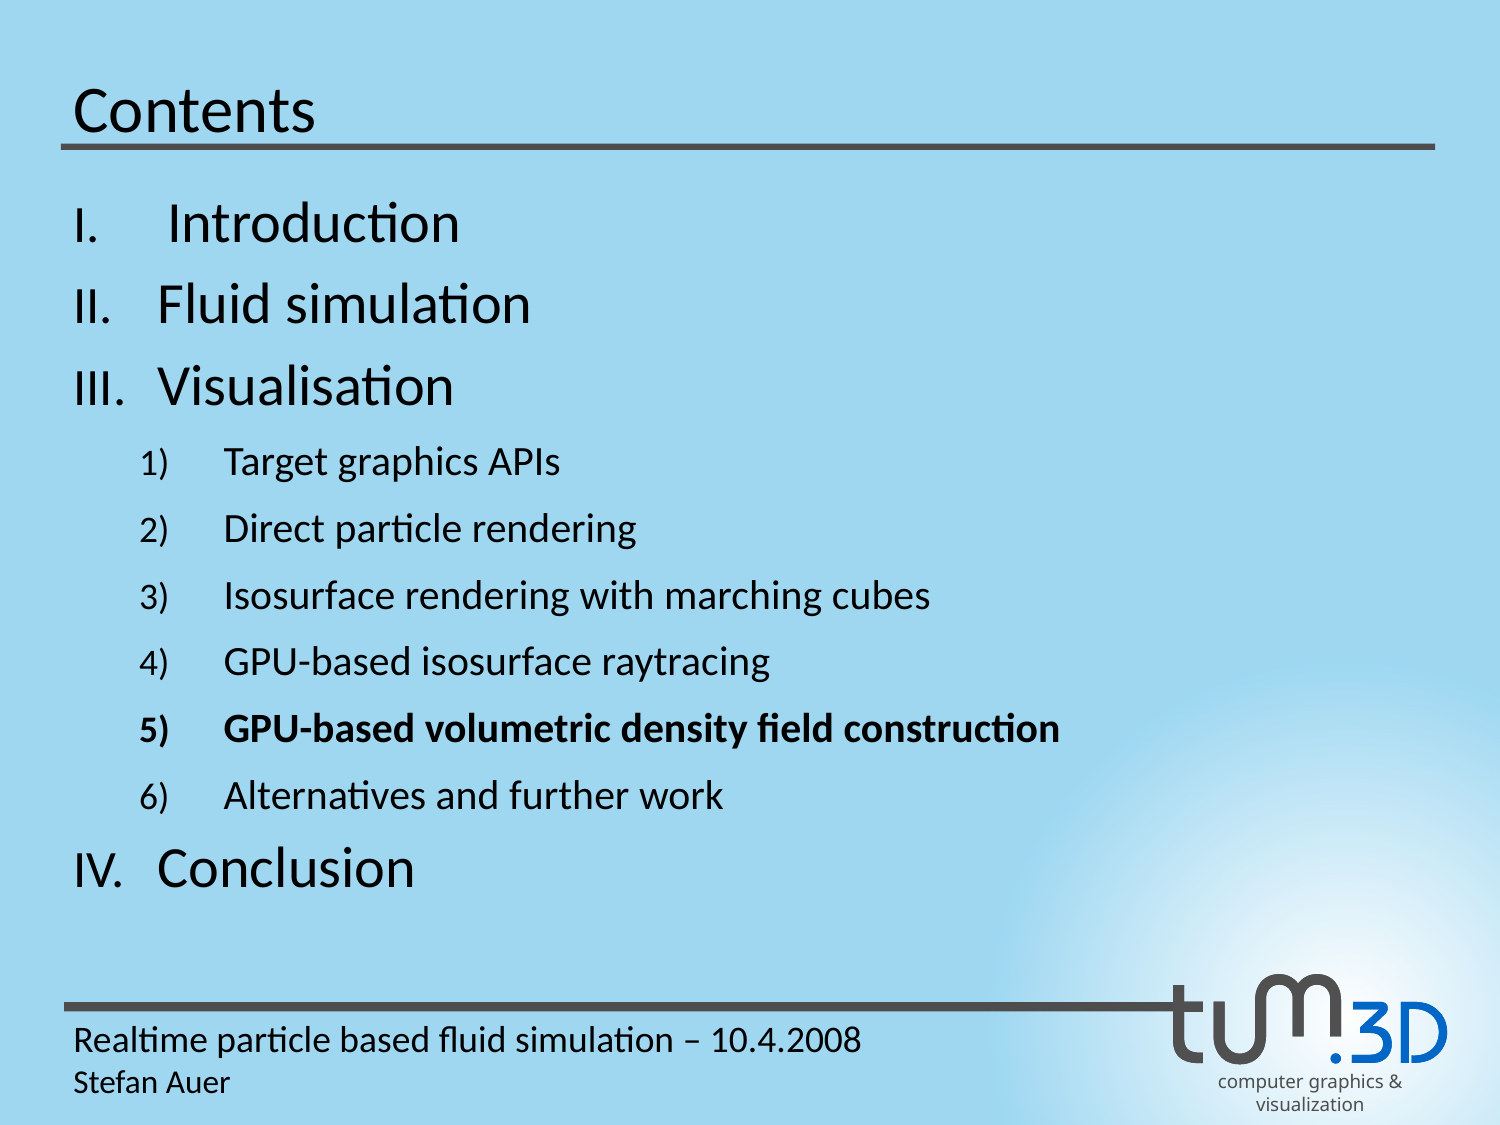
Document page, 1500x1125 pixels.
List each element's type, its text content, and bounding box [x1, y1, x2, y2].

title Contents [58, 10, 1442, 153]
list Introduction Fluid simulation Visualisation Target graphics APIs Direct particle rendering Isosurface rendering with marching cubes GPU-based isosurface raytracing GPU-based volumetric density field construction Alternatives and further work Conclusion [58, 176, 1444, 1006]
picture [0, 0, 1500, 1125]
